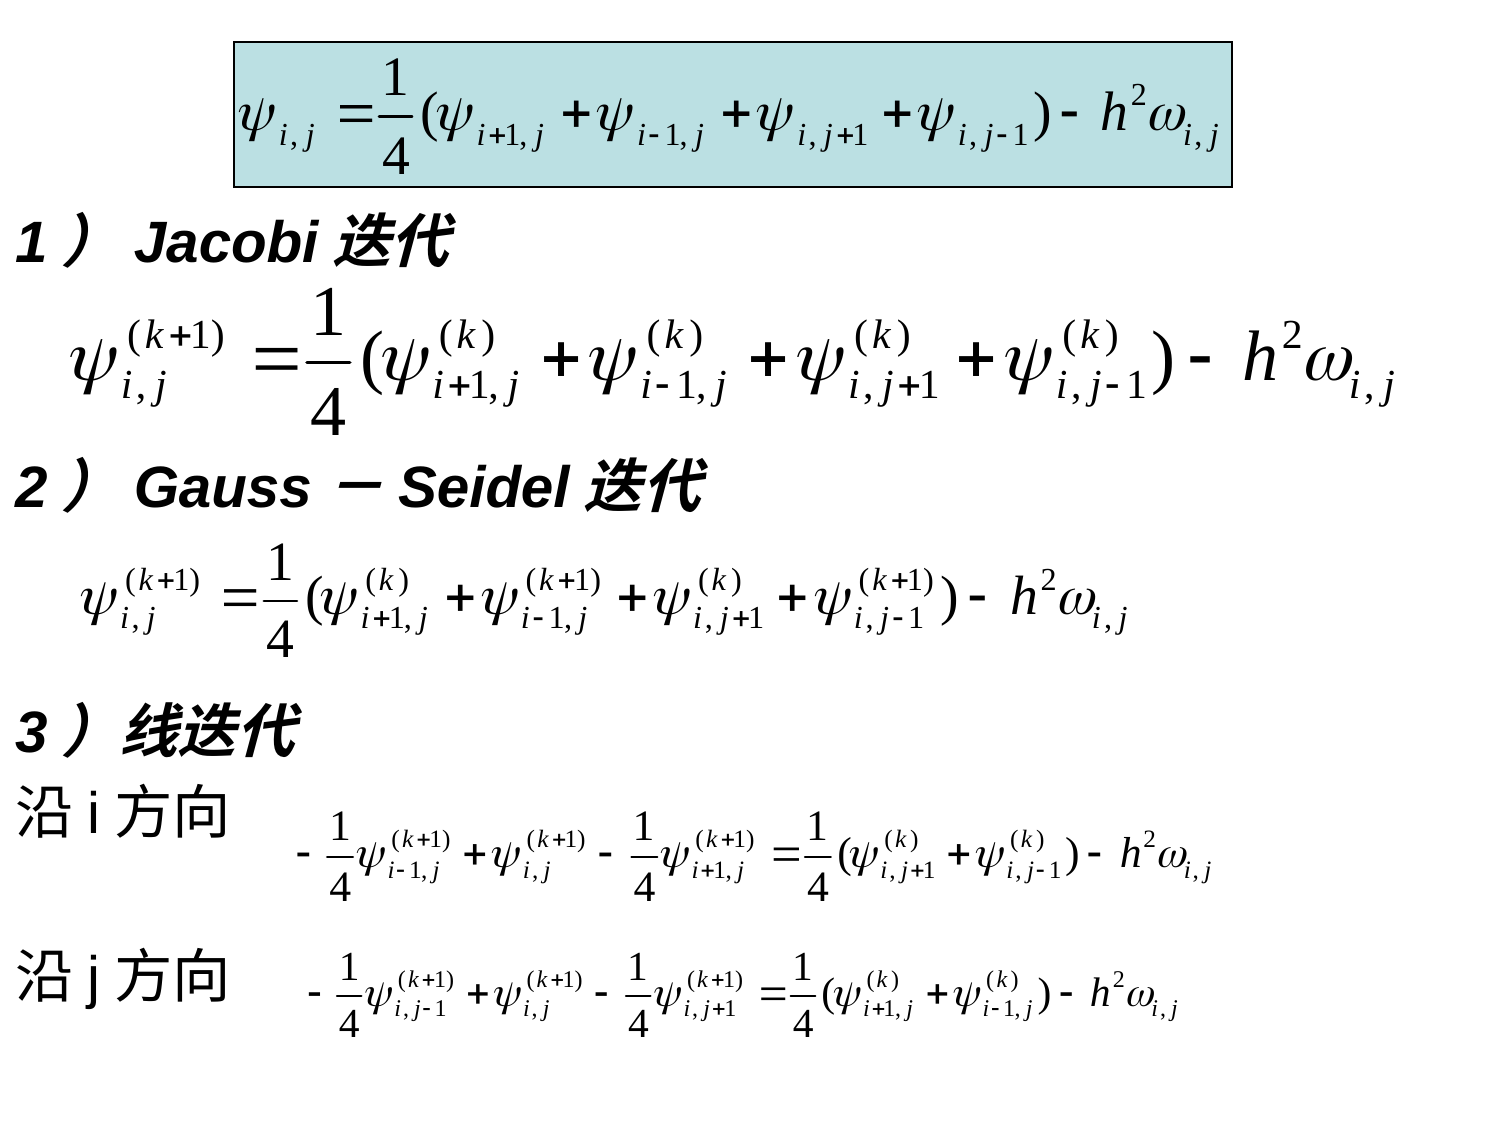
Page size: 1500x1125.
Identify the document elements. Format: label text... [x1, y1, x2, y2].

list 1）Jacobi迭代 2）Gauss－Seidel迭代 3）线迭代 沿i方向 沿j方向 [0, 531, 1010, 1071]
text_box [288, 798, 1223, 911]
list 1）Jacobi迭代 2）Gauss－Seidel迭代 3）线迭代 沿i方向 沿j方向 [0, 196, 1010, 530]
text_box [76, 526, 1141, 671]
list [234, 42, 1232, 187]
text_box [64, 266, 1412, 452]
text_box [300, 940, 1188, 1048]
